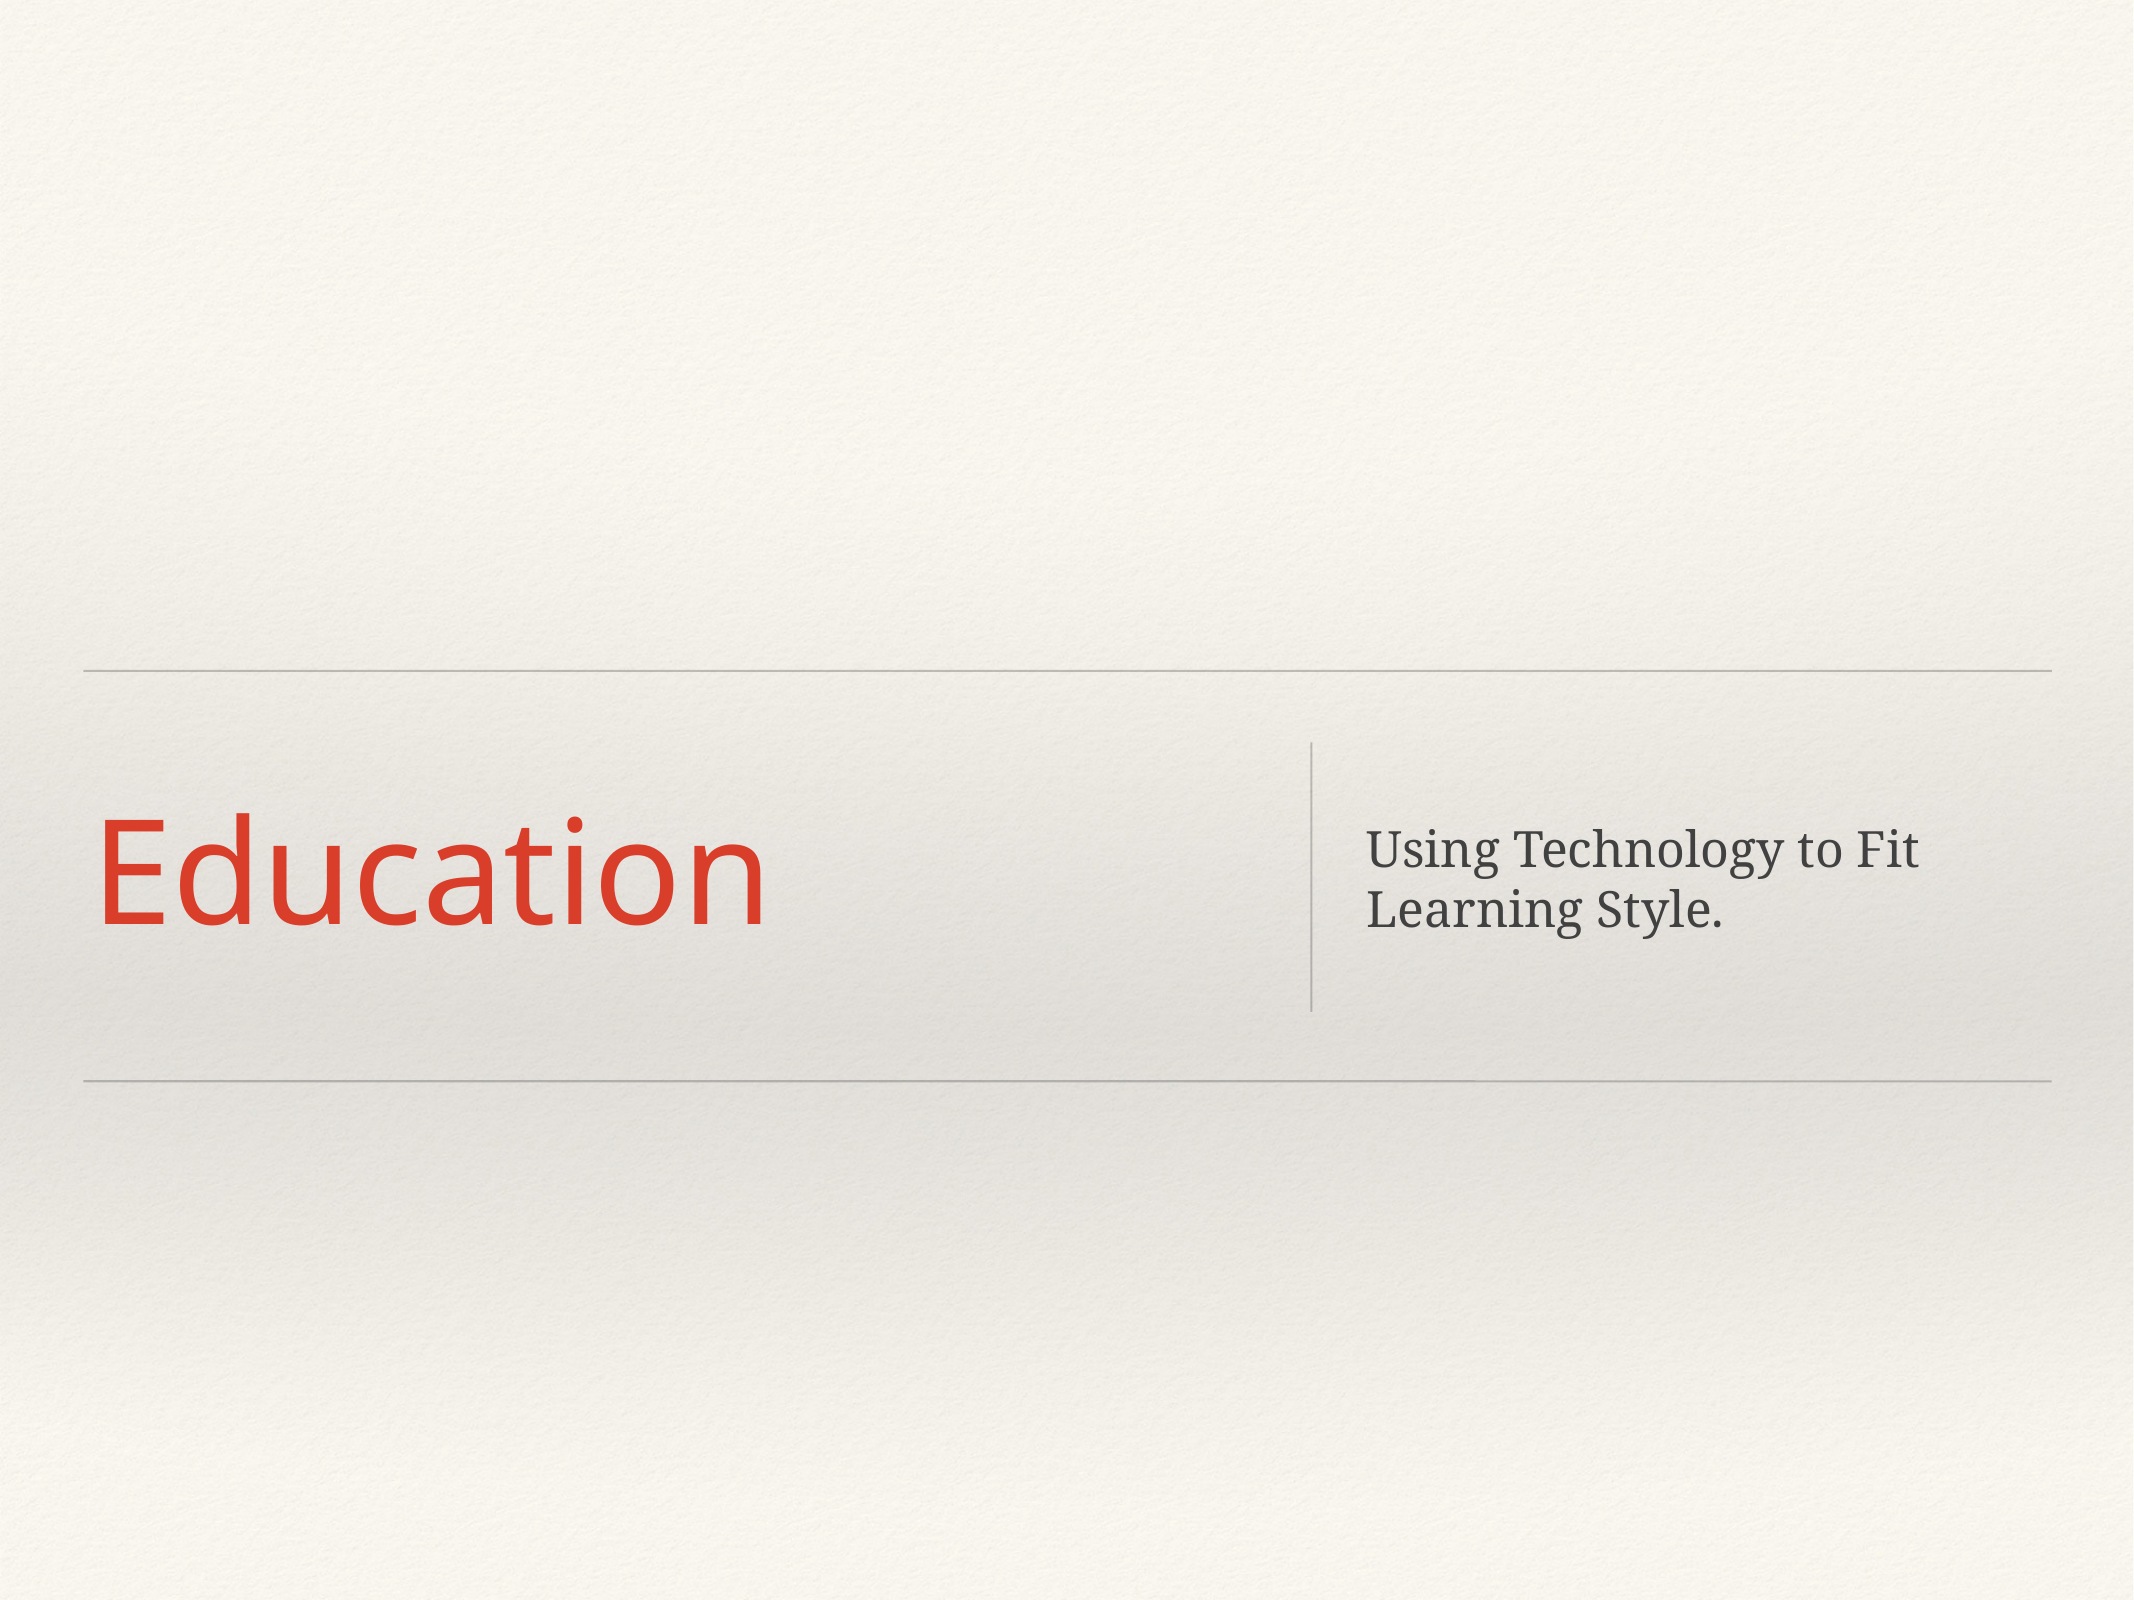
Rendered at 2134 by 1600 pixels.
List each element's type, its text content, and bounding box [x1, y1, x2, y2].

subtitle Using Technology to Fit Learning Style. [1357, 678, 2055, 1076]
title Education [82, 678, 1266, 1076]
picture [0, 0, 2134, 1600]
